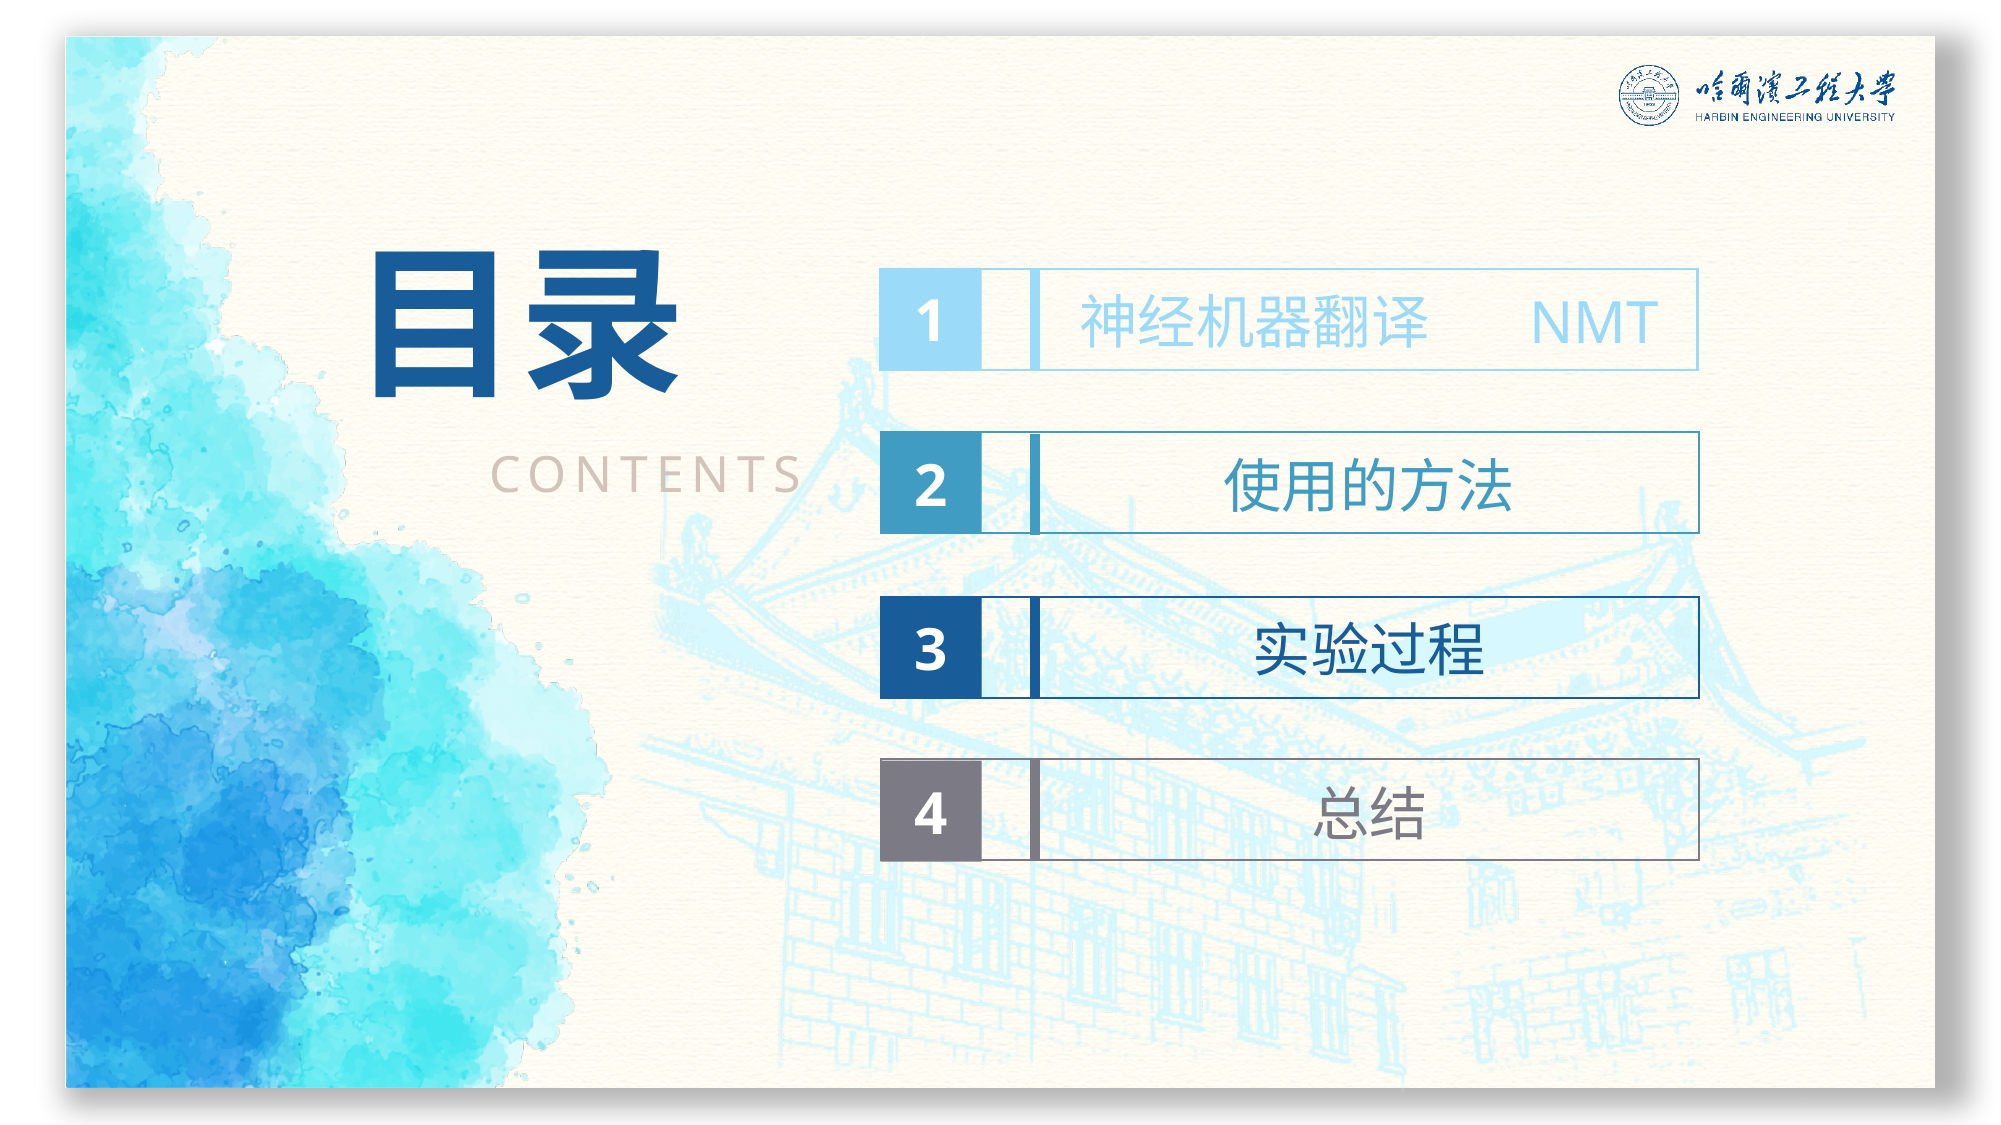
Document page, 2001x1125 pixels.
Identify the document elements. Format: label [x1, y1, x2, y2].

text_box [880, 758, 1699, 862]
text_box [880, 596, 1699, 700]
picture [0, 36, 1935, 1125]
text_box [880, 267, 1698, 371]
text_box [880, 431, 1699, 536]
